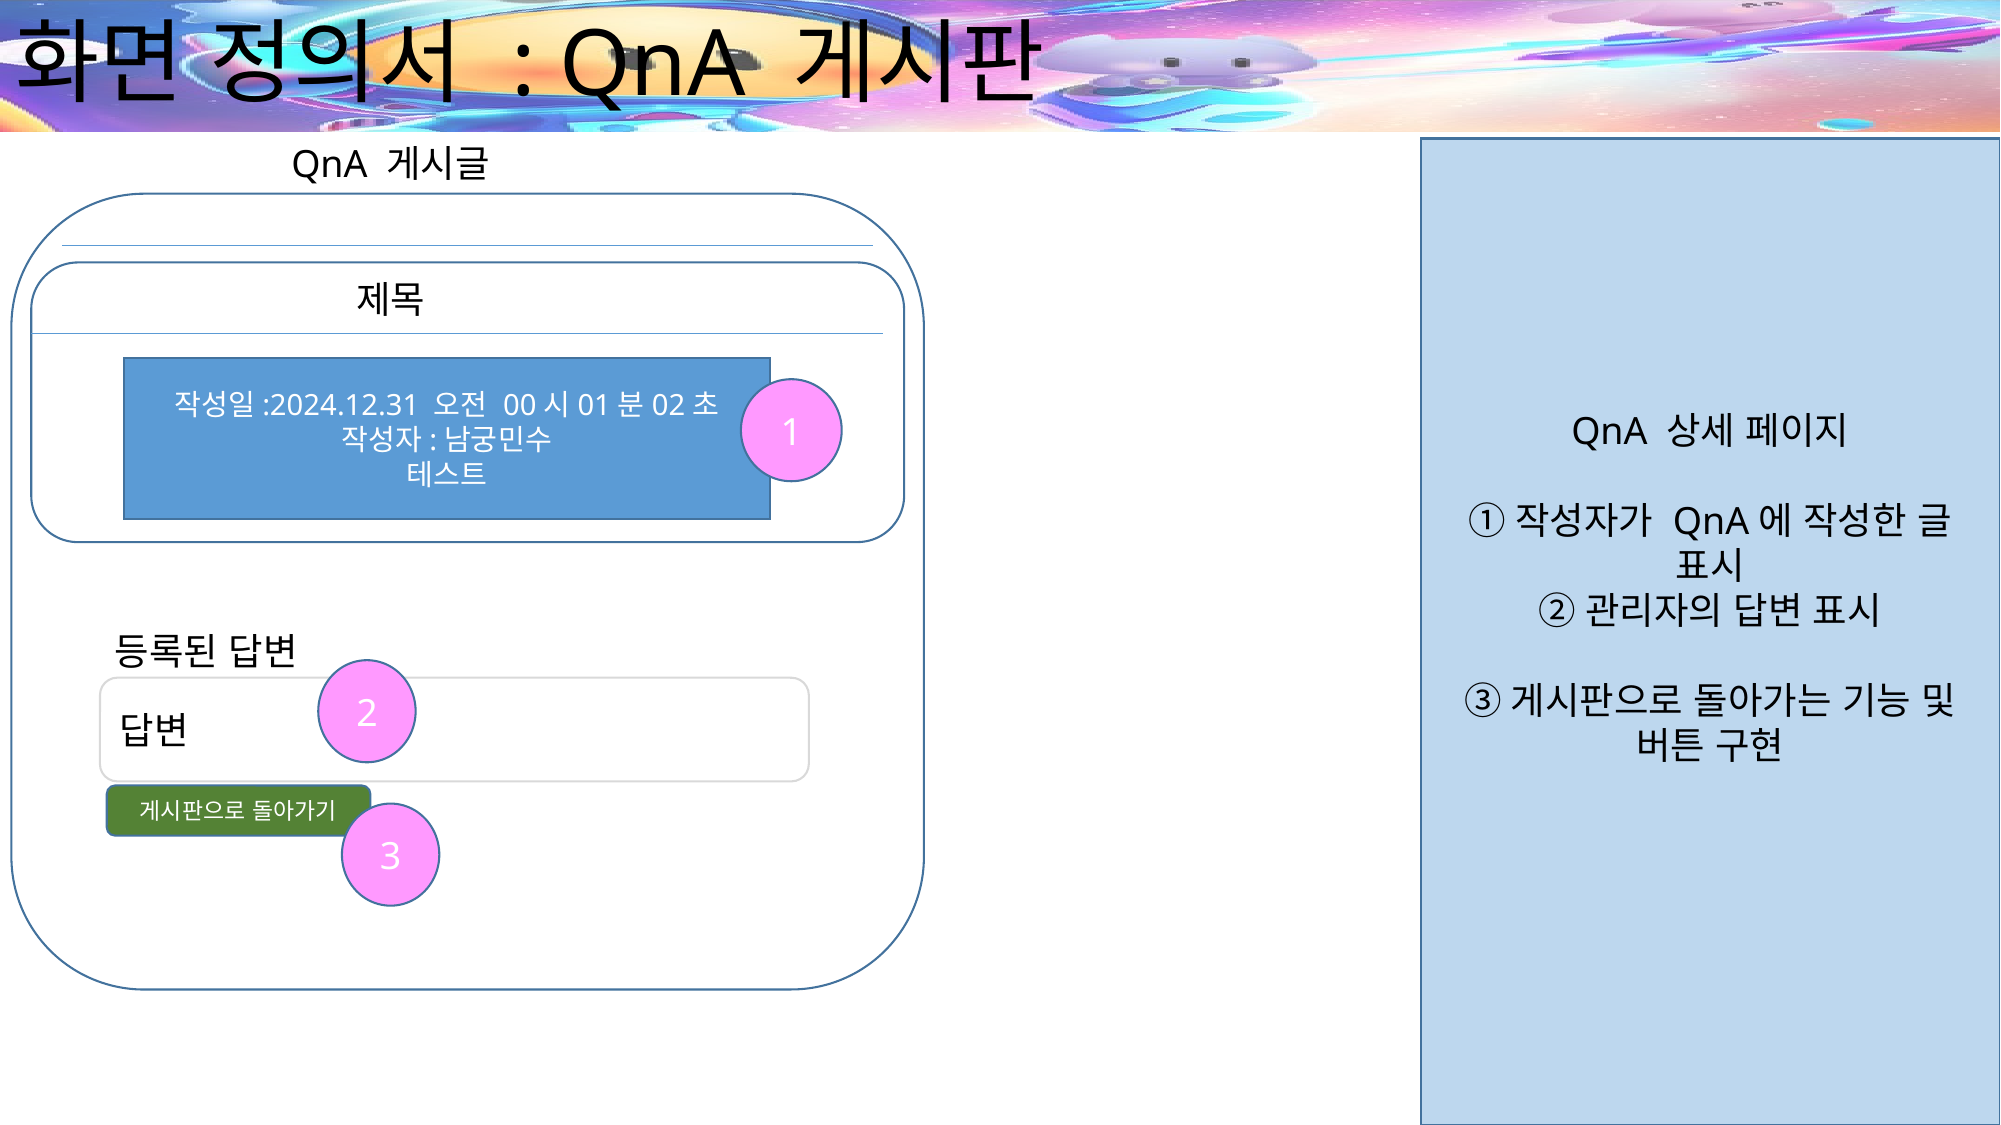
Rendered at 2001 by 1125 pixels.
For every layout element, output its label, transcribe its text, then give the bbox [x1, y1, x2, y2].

text_box 답변 [98, 676, 810, 783]
text_box 등록된 답변 [99, 630, 405, 670]
text_box 2 [317, 659, 417, 764]
text_box 1 [739, 378, 843, 483]
text_box [30, 261, 906, 544]
text_box 작성일:2024.12.31 오전 00시01분02초 작성자:남궁민수 테스트 [123, 357, 771, 520]
text_box [50, 603, 864, 858]
title 화면 정의서 : QnA 게시판 [0, 0, 2000, 132]
text_box 게시판으로 돌아가기 [105, 784, 372, 837]
text_box QnA 게시글 [151, 138, 630, 187]
text_box 제목 [237, 279, 544, 319]
text_box 3 [340, 802, 441, 907]
text_box [10, 192, 925, 991]
text_box QnA 상세 페이지 ①작성자가 QnA에 작성한 글 표시 ②관리자의 답변 표시 ③게시판으로 돌아가는 기능 및 버튼 구현 [1420, 137, 2000, 1125]
